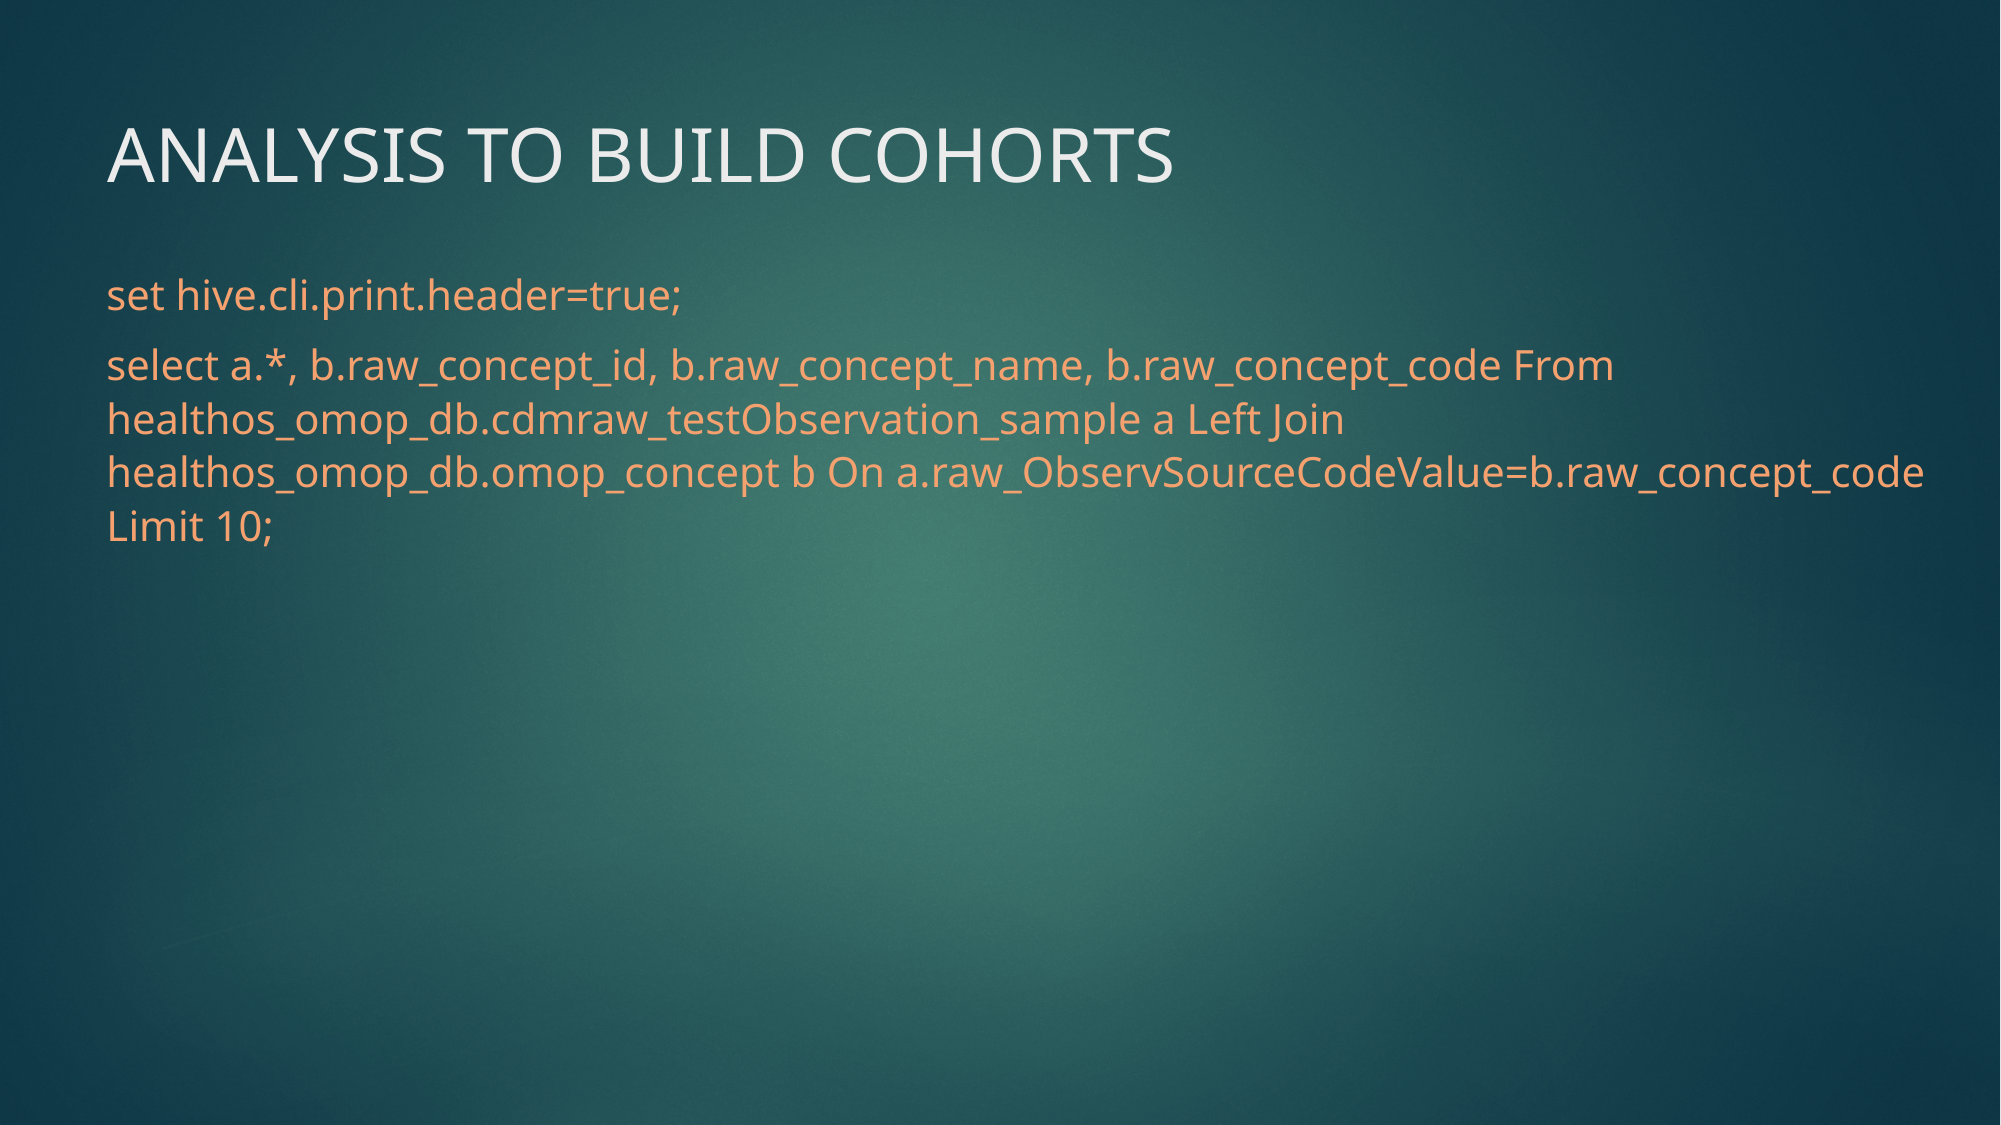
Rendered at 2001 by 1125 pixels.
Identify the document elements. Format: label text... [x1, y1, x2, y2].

title ANALYSIS TO BUILD COHORTS [92, 100, 1974, 183]
list set hive.cli.print.header=true; select a.*, b.raw_concept_id, b.raw_concept_name, b.raw_concept_code From healthos_omop_db.cdmraw_testObservation_sample a Left Join healthos_omop_db.omop_concept b On a.raw_ObservSourceCodeValue=b.raw_concept_code Limit 10; [91, 257, 1973, 980]
